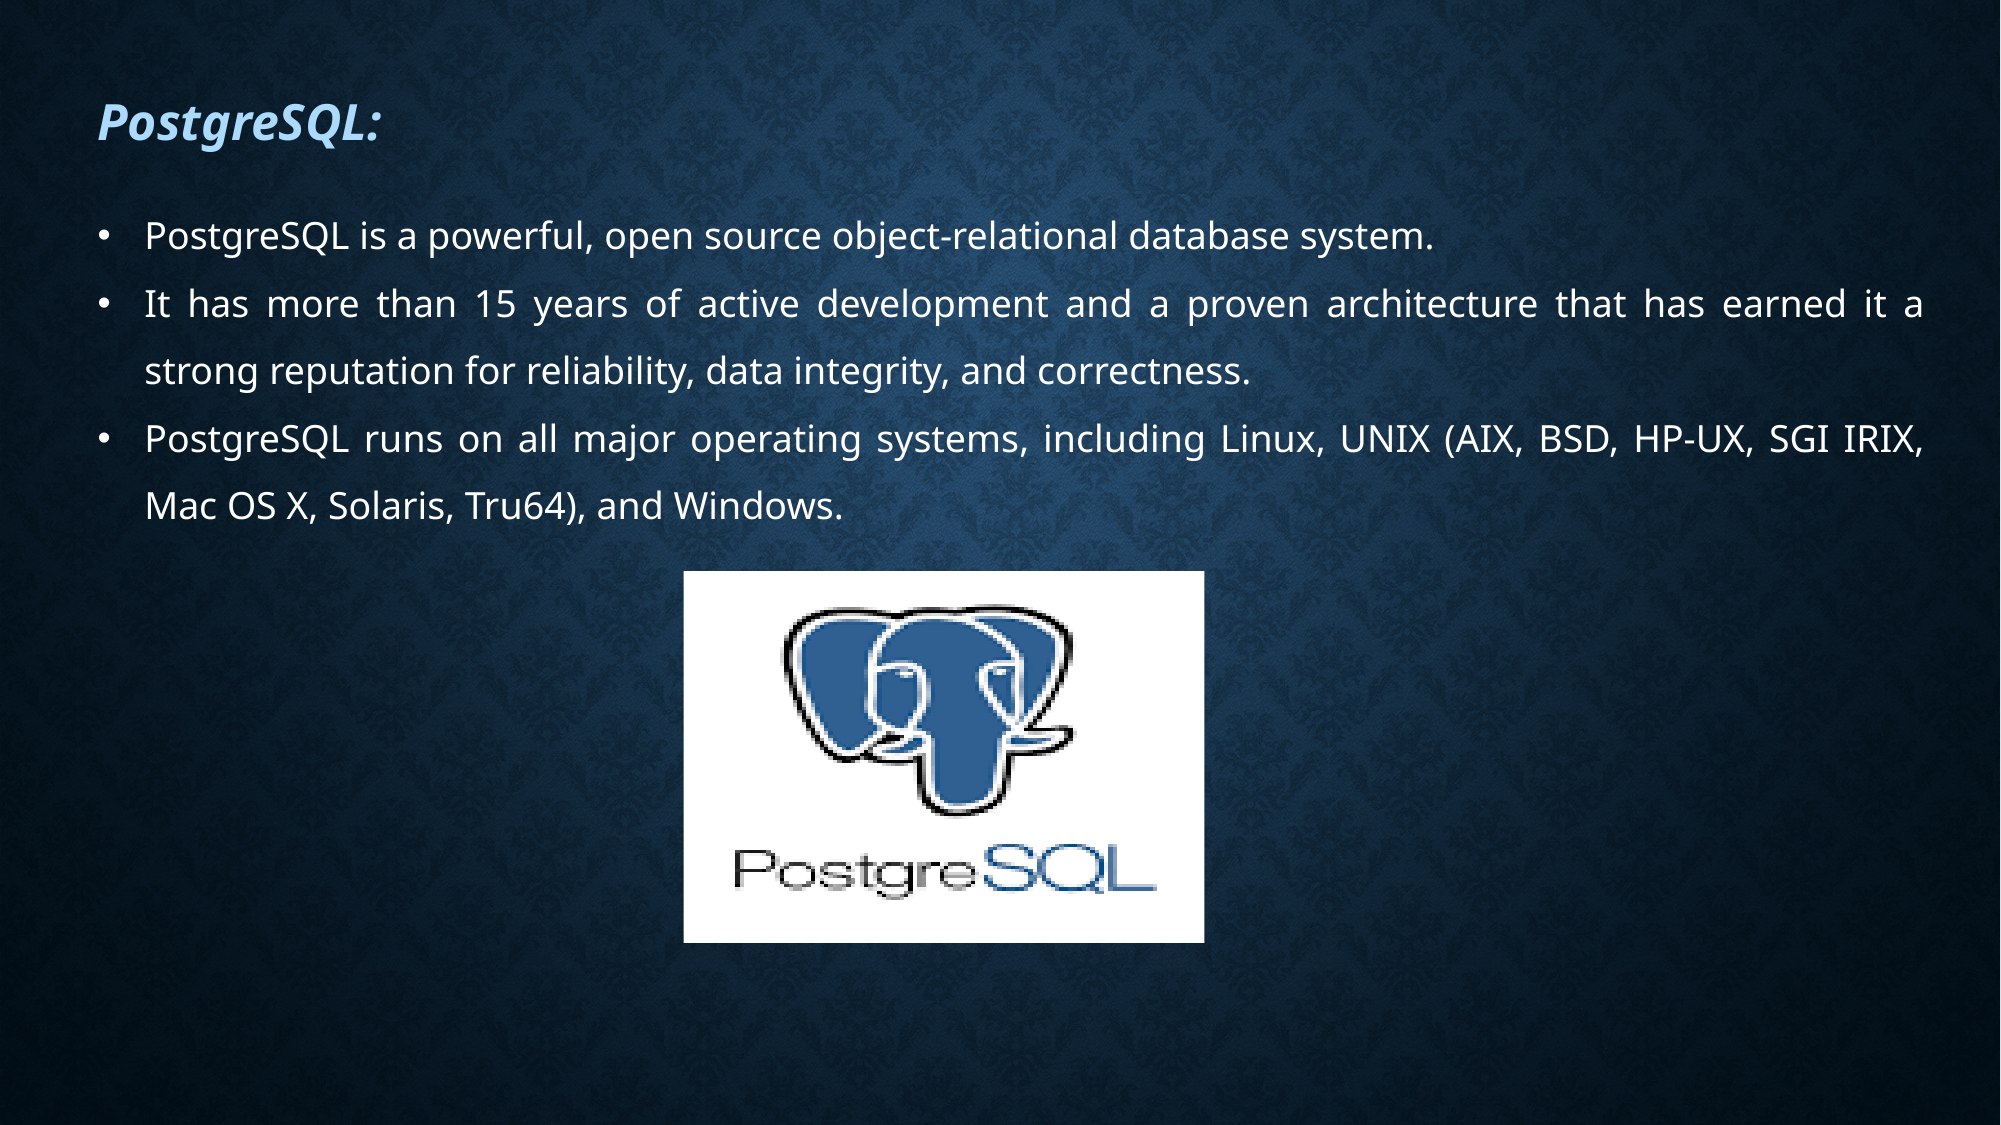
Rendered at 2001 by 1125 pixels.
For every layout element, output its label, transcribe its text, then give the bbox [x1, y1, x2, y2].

text_box PostgreSQL is a powerful, open source object-relational database system. It has more than 15 years of active development and a proven architecture that has earned it a strong reputation for reliability, data integrity, and correctness. PostgreSQL runs on all major operating systems, including Linux, UNIX (AIX, BSD, HP-UX, SGI IRIX, Mac OS X, Solaris, Tru64), and Windows. [82, 182, 1942, 535]
picture [682, 570, 1205, 943]
text_box PostgreSQL: [82, 82, 1084, 158]
